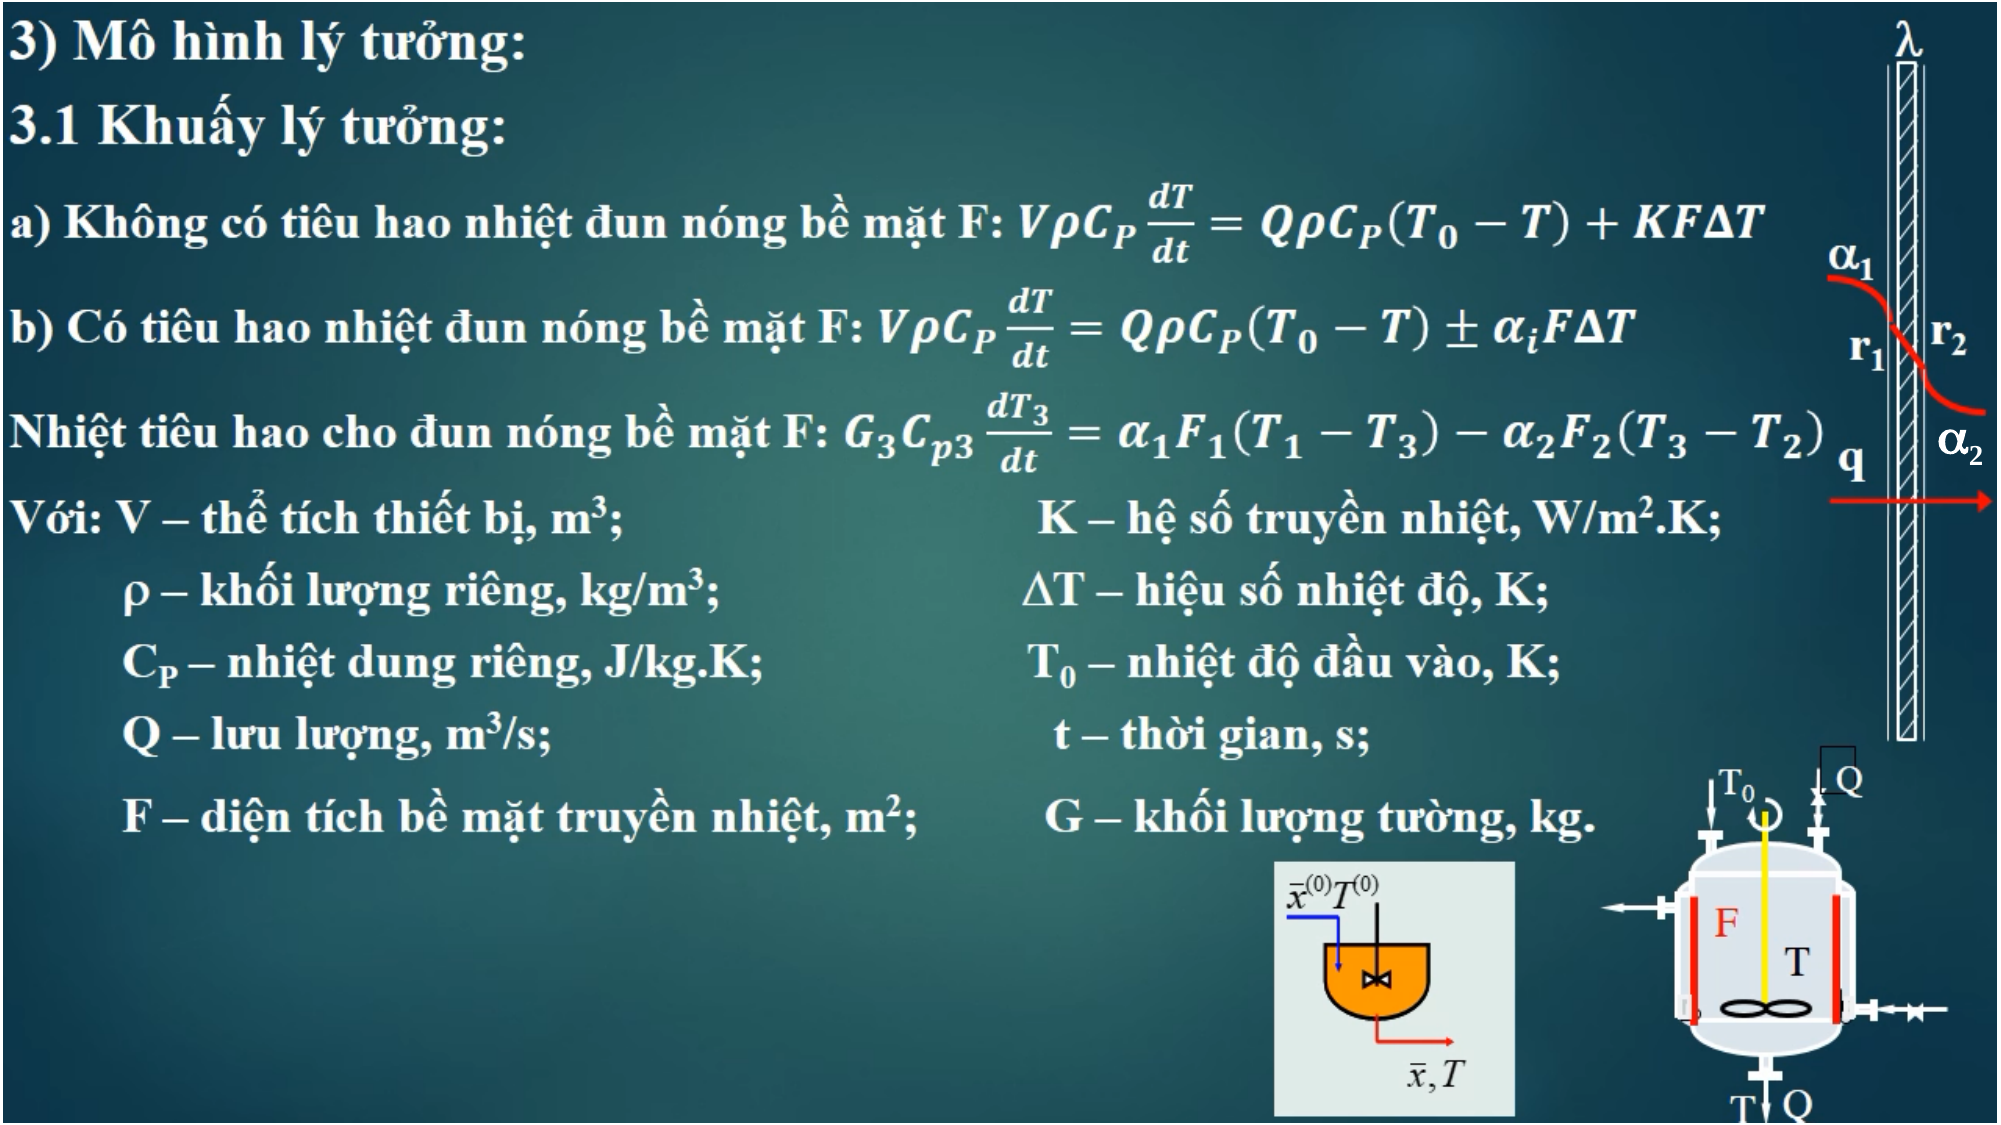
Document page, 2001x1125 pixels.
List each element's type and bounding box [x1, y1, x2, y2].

text_box [3, 2, 2000, 1123]
